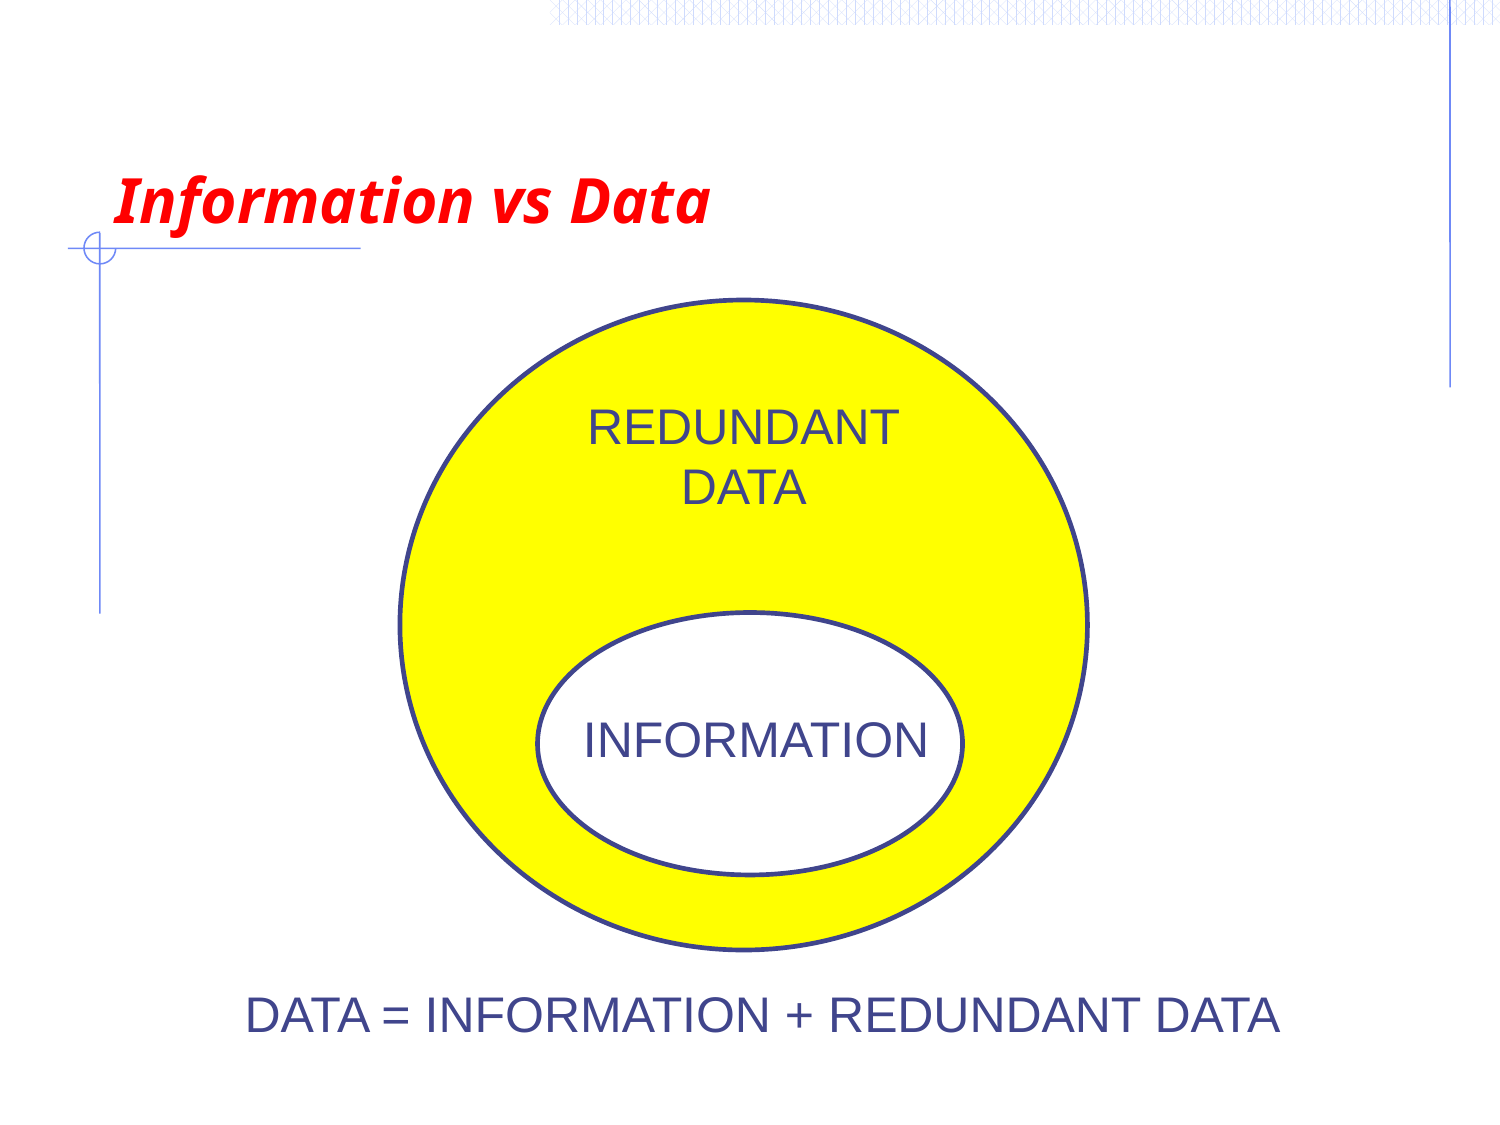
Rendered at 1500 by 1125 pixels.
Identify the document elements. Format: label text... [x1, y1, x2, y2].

text_box Information vs Data [100, 55, 1376, 244]
text_box [550, 612, 950, 699]
text_box [399, 299, 1088, 951]
text_box DATA = INFORMATION + REDUNDANT DATA [150, 974, 1375, 1050]
text_box INFORMATION [549, 699, 963, 775]
text_box REDUNDANTDATA [562, 387, 925, 523]
text_box [537, 701, 957, 875]
